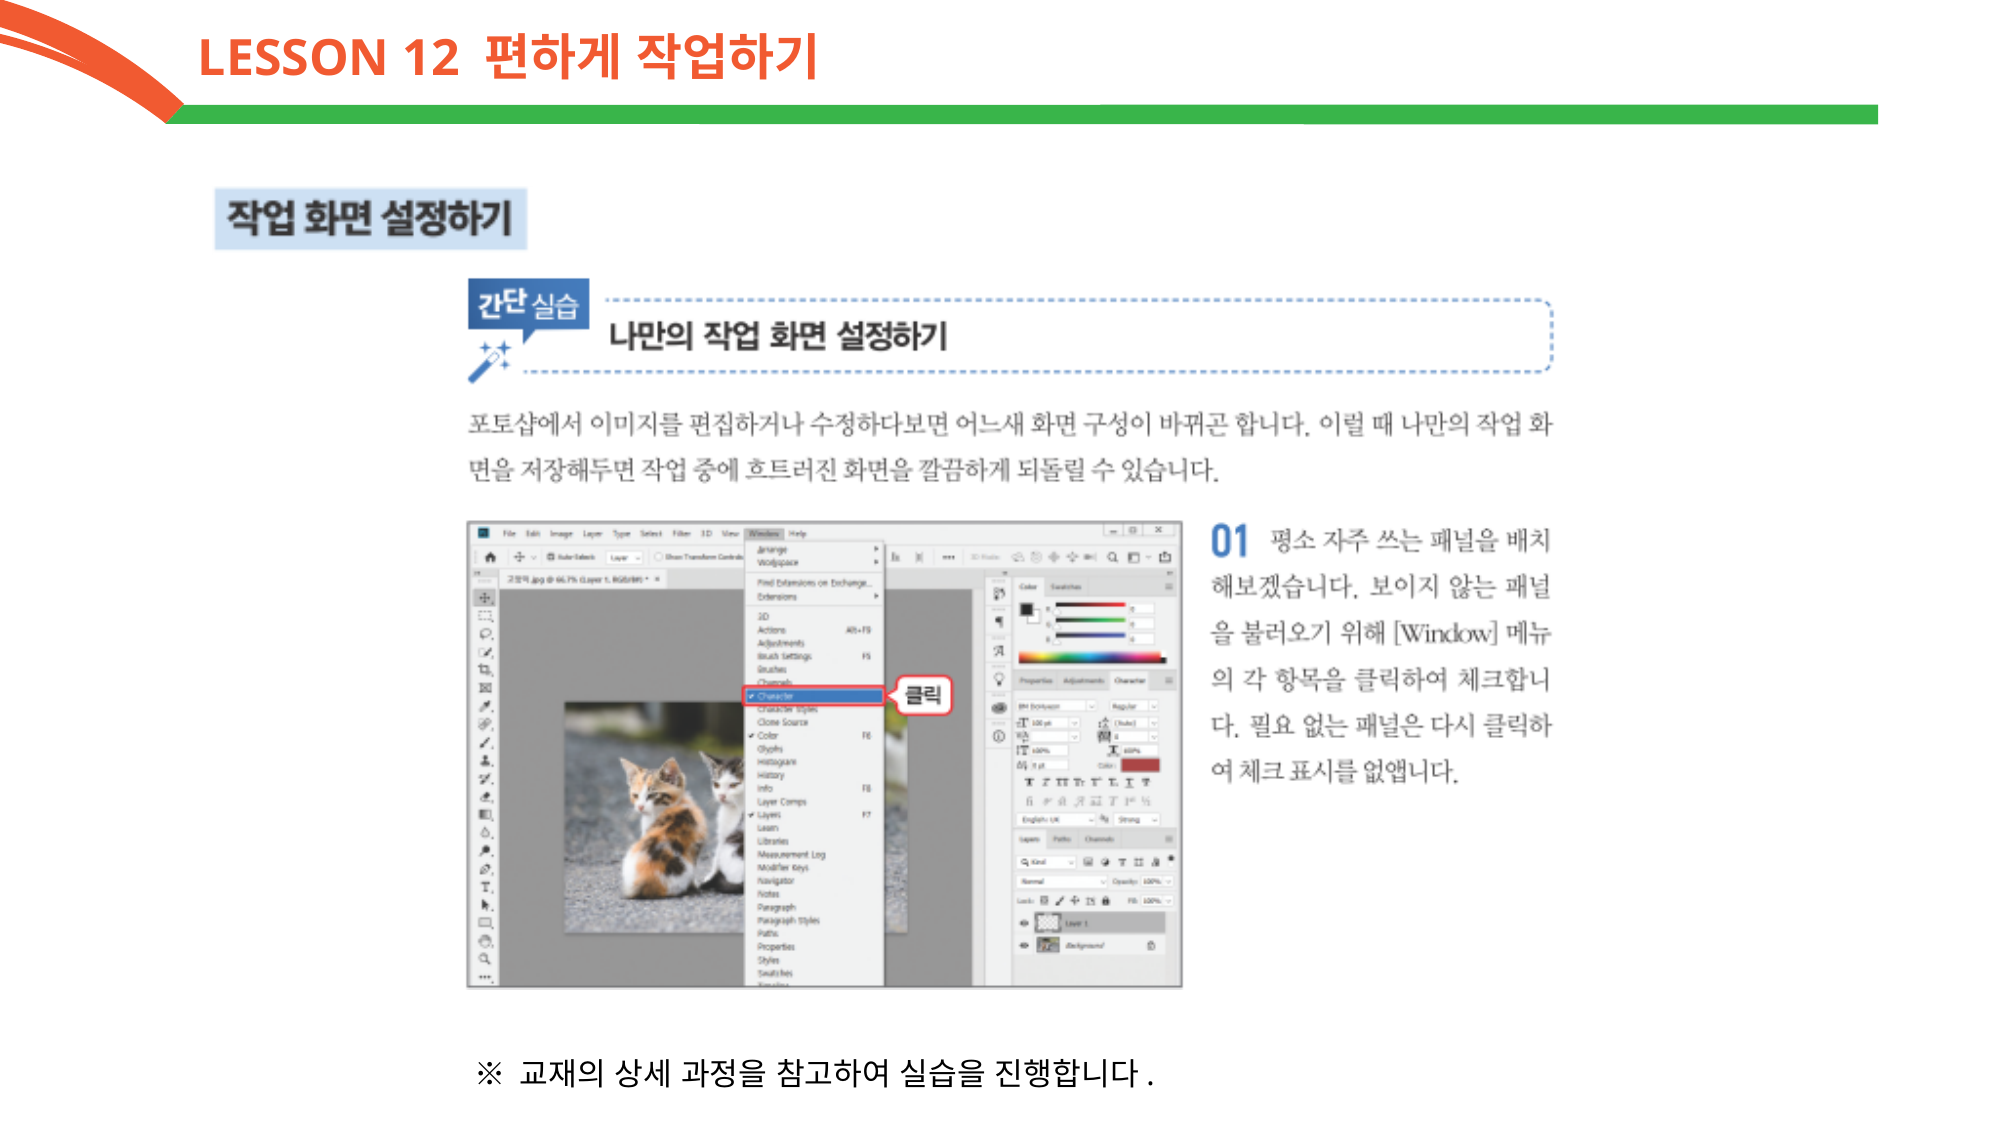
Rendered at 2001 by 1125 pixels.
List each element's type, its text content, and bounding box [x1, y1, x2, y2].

text_box ※ 교재의 상세 과정을 참고하여 실습을 진행합니다. [459, 1047, 1790, 1100]
picture [459, 273, 1560, 990]
picture [211, 185, 533, 255]
title LESSON 12 편하게 작업하기 [183, 24, 1836, 95]
